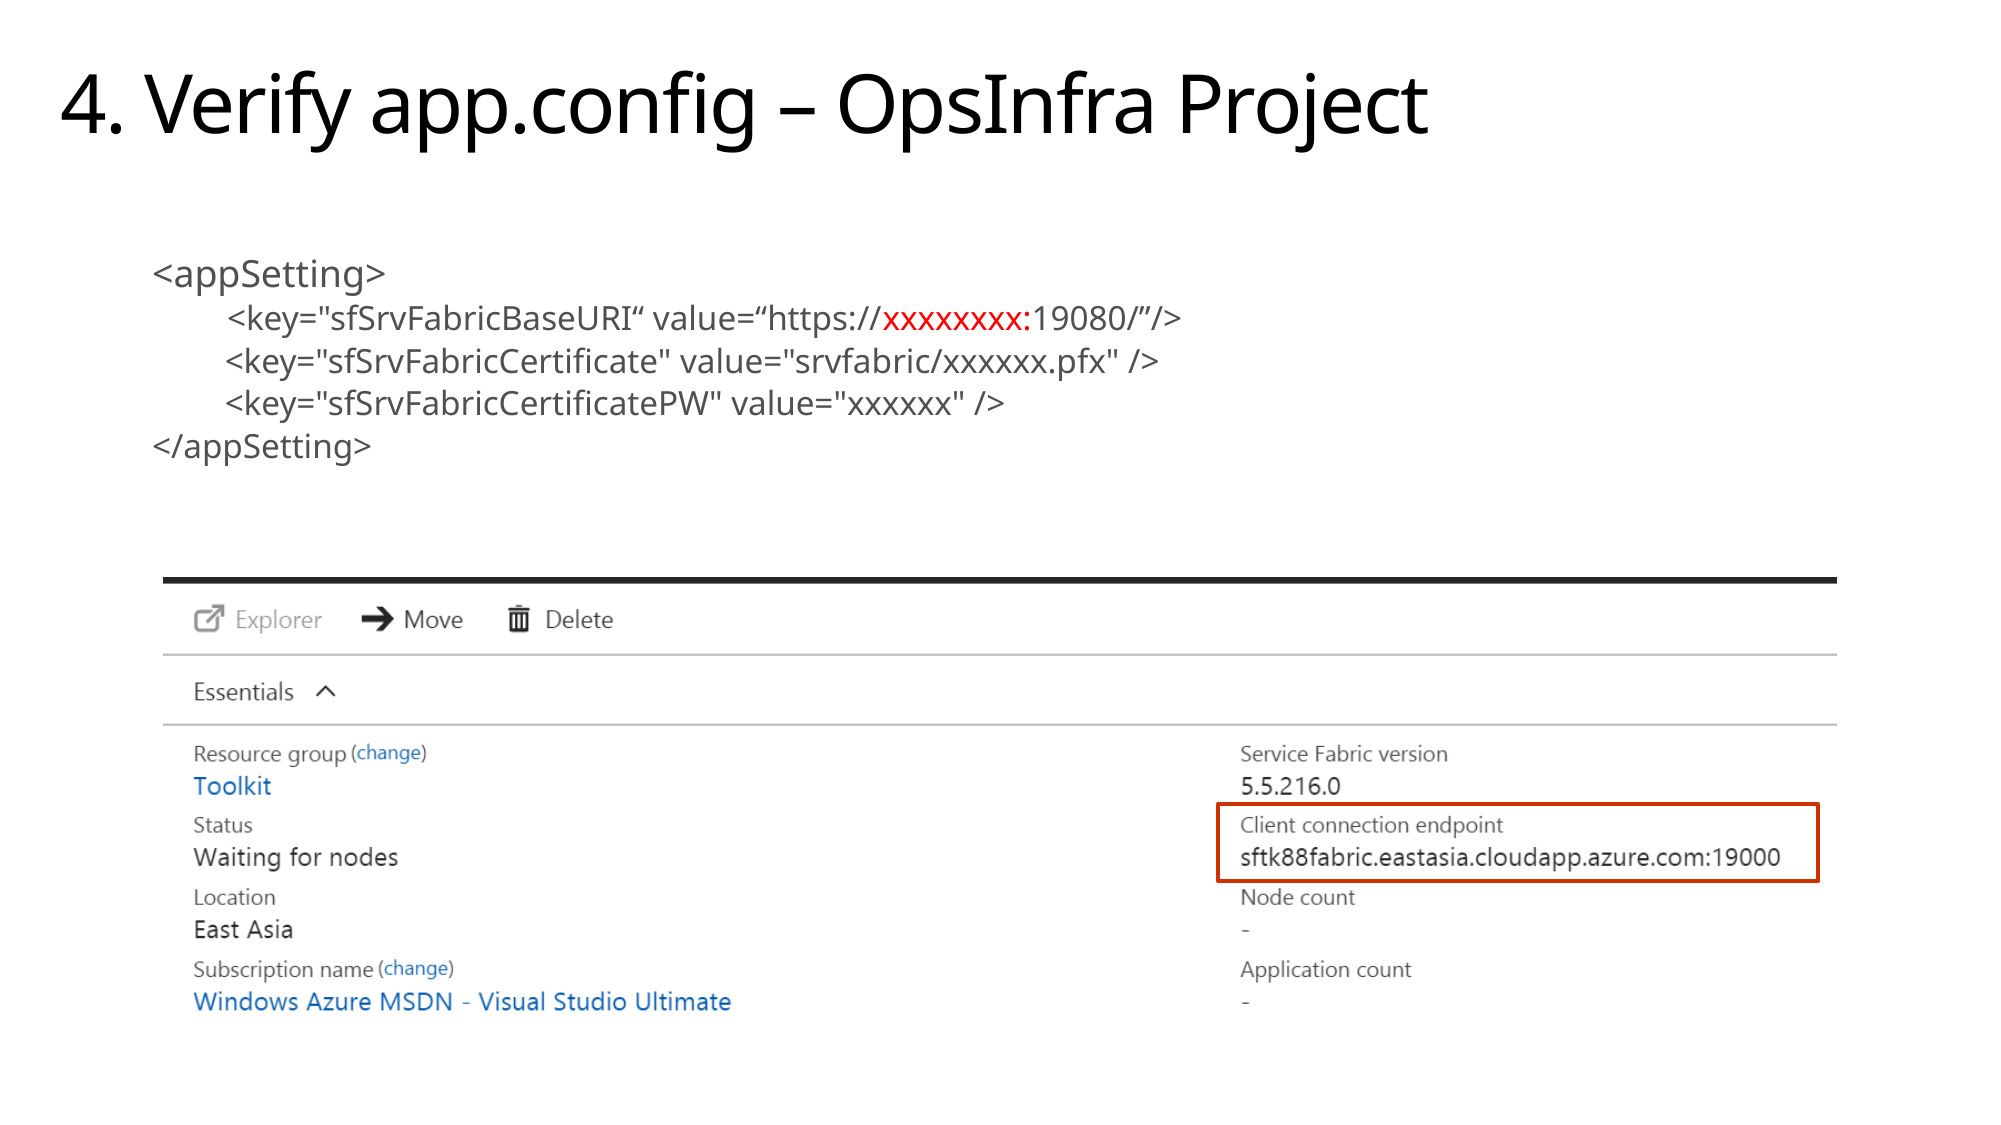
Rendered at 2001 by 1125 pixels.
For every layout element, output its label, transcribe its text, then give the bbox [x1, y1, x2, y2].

text_box <appSetting> <key="sfSrvFabricBaseURI“ value=“https://xxxxxxxx:19080/”/> <key="sfSrvFabricCertificate" value="srvfabric/xxxxxx.pfx" /> <key="sfSrvFabricCertificatePW" value="xxxxxx" /> </appSetting> [137, 247, 1863, 550]
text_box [162, 576, 1837, 1017]
title 4. Verify app.config – OpsInfra Project [60, 47, 1948, 196]
